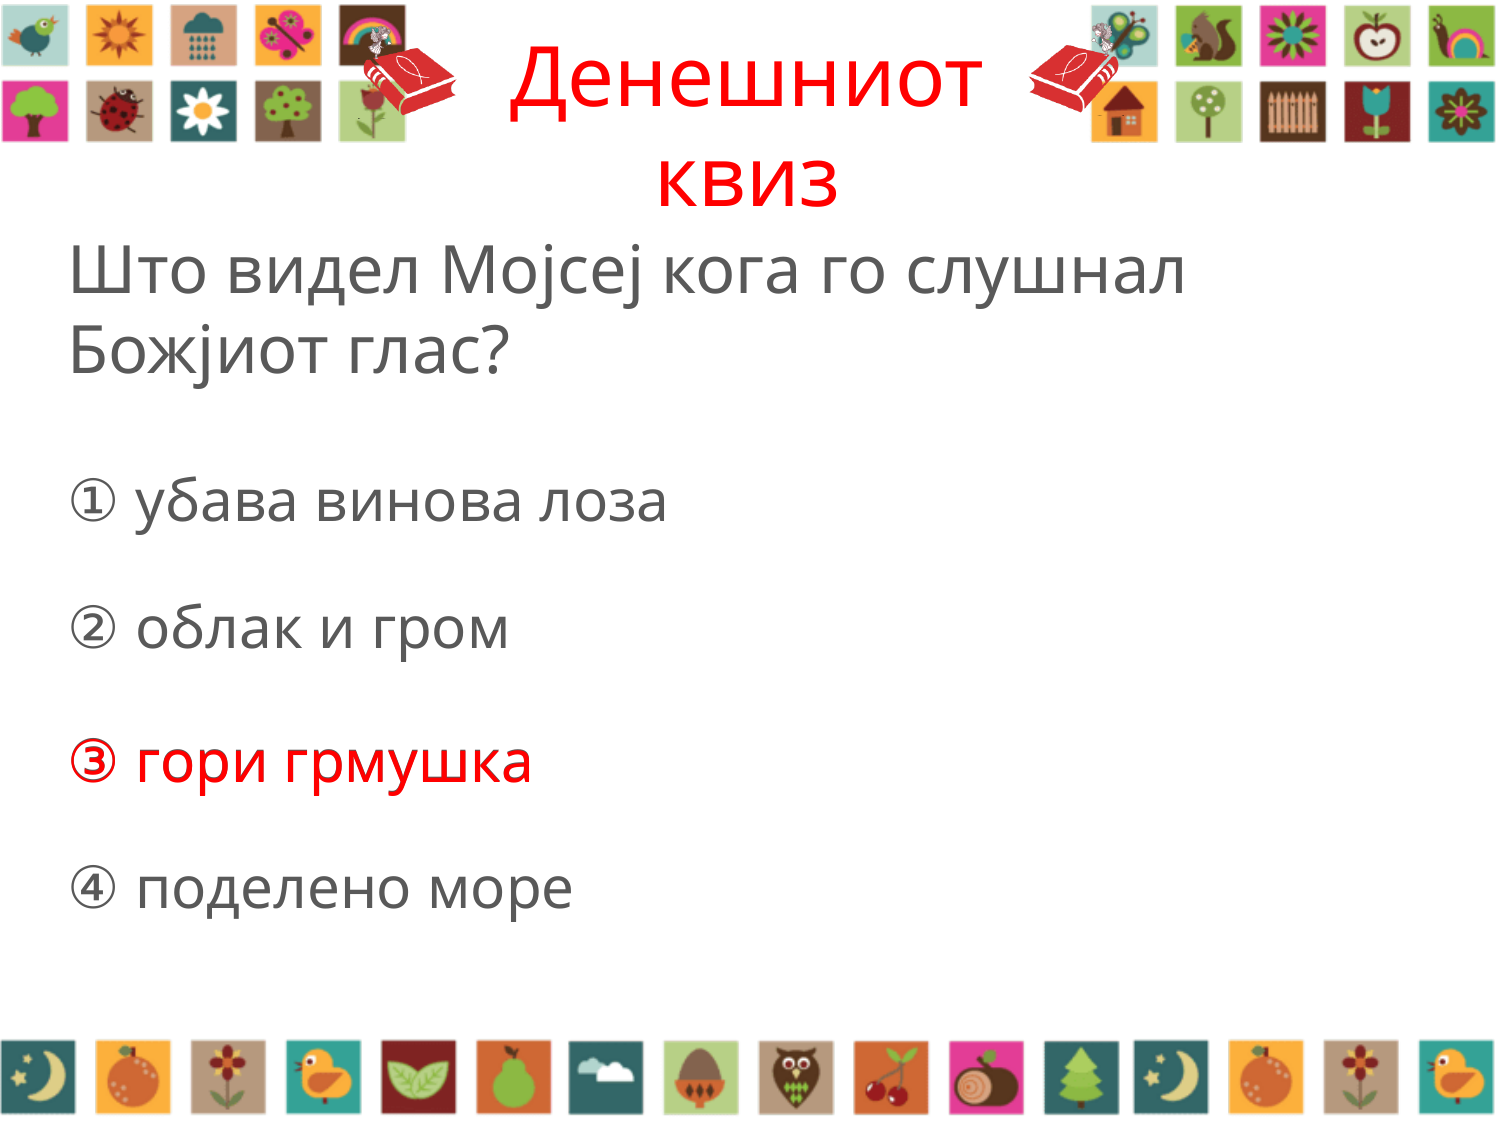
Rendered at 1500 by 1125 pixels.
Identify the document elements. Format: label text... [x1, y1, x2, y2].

text_box ① убава винова лоза [53, 456, 1436, 541]
text_box ③ гори грмушка [53, 716, 1483, 802]
picture [0, 3, 489, 150]
picture [996, 3, 1500, 150]
text_box ② облак и гром [53, 582, 1436, 668]
text_box ④ поделено море [53, 842, 1483, 928]
text_box Што видел Мојсеј кога го слушнал Божјиот глас? [53, 219, 1436, 395]
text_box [0, 1028, 1500, 1118]
text_box Денешниот квиз [414, 16, 1080, 219]
